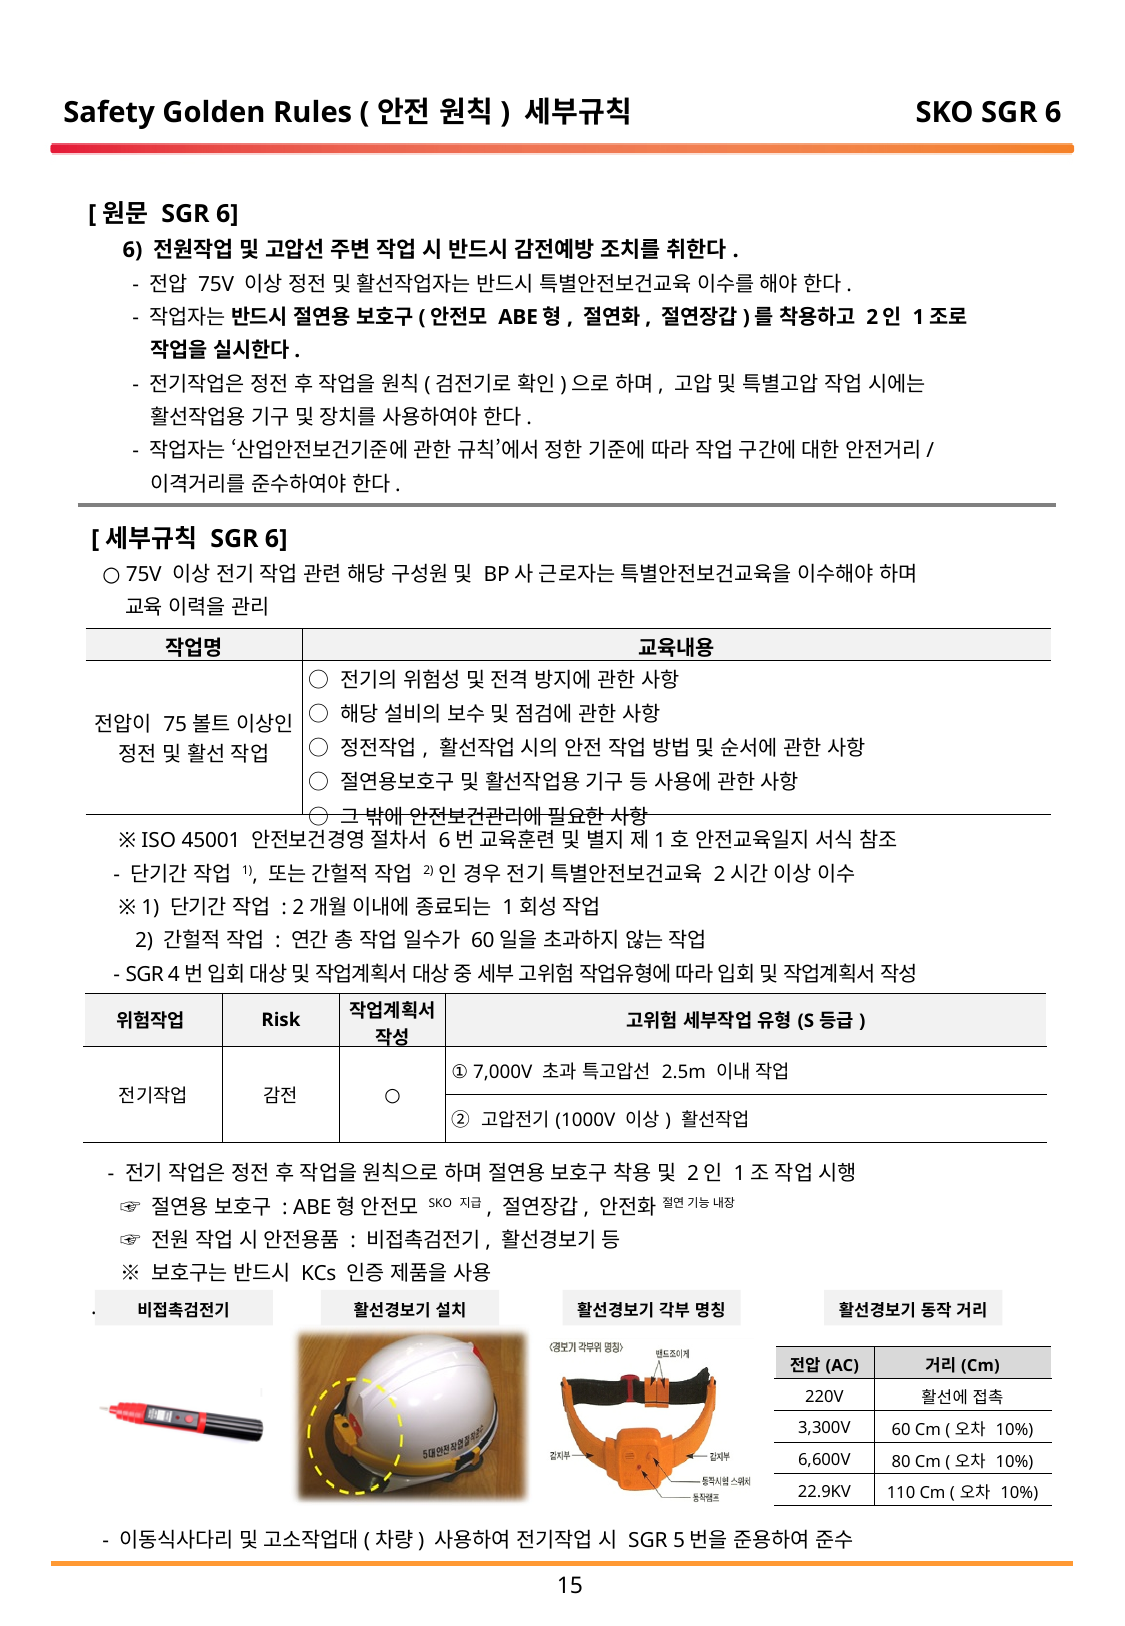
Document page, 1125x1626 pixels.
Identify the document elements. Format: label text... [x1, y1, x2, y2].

table_cell 22.9KV [776, 1474, 874, 1505]
table_header 전압(AC) [776, 1347, 874, 1378]
table_cell 전압이 75볼트 이상인 정전 및 활선 작업 [86, 661, 302, 814]
table_cell 활선에 접촉 [875, 1379, 1051, 1410]
table_header 교육내용 [303, 629, 1051, 660]
table_cell ○ [340, 1047, 445, 1142]
text_box [원문 SGR 6] 6) 전원작업 및 고압선 주변 작업 시 반드시 감전예방 조치를 취한다. - 전압 75V 이상 정전 및 활선작업자는 반드시 특별안전보건교육 이수를 해야 한다. - 작업자는 반드시 절연용 보호구(안전모 ABE형, 절연화, 절연장갑)를 착용하고 2인 1조로 작업을 실시한다. - 전기작업은 정전 후 작업을 원칙(검전기로 확인)으로 하며, 고압 및 특별고압 작업 시에는 활선작업용 기구 및 장치를 사용하여야 한다. - 작업자는 ‘산업안전보건기준에 관한 규칙’에서 정한 기준에 따라 작업 구간에 대한 안전거리/ 이격거리를 준수하여야 한다. [73, 190, 1049, 503]
text_box 활선경보기 동작 거리 [824, 1289, 1003, 1326]
table_cell 전기작업 [85, 1047, 222, 1142]
table_cell 220V [776, 1379, 874, 1410]
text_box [286, 1290, 534, 1506]
table_cell 60 Cm (오차 10%) [875, 1411, 1051, 1442]
picture [0, 0, 1124, 1625]
table_cell 80 Cm (오차 10%) [875, 1443, 1051, 1473]
table_header 작업명 [118, 629, 302, 660]
table_header 고위험 세부작업 유형(S등급) [446, 994, 1046, 1046]
table_cell ② 고압전기(1000V 이상) 활선작업 [446, 1095, 1046, 1142]
text_box SKO SGR 6 [794, 89, 1073, 135]
table_cell ○ 전기의 위험성 및 전격 방지에 관한 사항 ○ 해당 설비의 보수 및 점검에 관한 사항 ○ 정전작업, 활선작업 시의 안전 작업 방법 및 순서에 관한 사항 ○ 절연용보호구 및 활선작업용 기구 등 사용에 관한 사항 ○ 그 밖에 안전보건관리에 필요한 사항 [303, 661, 1051, 814]
table_cell 6,600V [776, 1443, 874, 1473]
slide_number 14 [542, 1563, 605, 1615]
table_cell ① 7,000V 초과 특고압선 2.5m 이내 작업 [446, 1047, 1046, 1094]
text_box Safety Golden Rules (안전 원칙) 세부규칙 [52, 89, 794, 134]
table_cell 3,300V [776, 1411, 874, 1442]
table_header Risk [223, 994, 339, 1046]
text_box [546, 1290, 754, 1506]
table_header 위험작업 [85, 994, 222, 1046]
table_cell 110 Cm (오차 10%) [875, 1474, 1051, 1505]
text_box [94, 1290, 273, 1457]
text_box [세부규칙 SGR 6] ○ 75V 이상 전기 작업 관련 해당 구성원 및 BP사 근로자는 특별안전보건교육을 이수해야 하며 교육 이력을 관리 ※ ISO 45001 안전보건경영 절차서 6번 교육훈련 및 별지 제1호 안전교육일지 서식 참조 - 단기간 작업 1), 또는 간헐적 작업 2)인 경우 전기 특별안전보건교육 2시간 이상 이수 ※ 1) 단기간 작업 : 2개월 이내에 종료되는 1회성 작업 2) 간헐적 작업 : 연간 총 작업 일수가 60일을 초과하지 않는 작업 - SGR 4번 입회 대상 및 작업계획서 대상 중 세부 고위험 작업유형에 따라 입회 및 작업계획서 작성 - 전기 작업은 정전 후 작업을 원칙으로 하며 절연용 보호구 착용 및 2인 1조 작업 시행 ☞ 절연용 보호구 : ABE형 안전모 SKO 지급, 절연장갑, 안전화 절연 기능 내장 ☞ 전원 작업 시 안전용품 : 비접촉검전기, 활선경보기 등 ※ 보호구는 반드시 KCs 인증 제품을 사용 . - 이동식사다리 및 고소작업대(차량) 사용하여 전기작업 시 SGR 5번을 준용하여 준수 [76, 514, 1052, 1559]
table_header 거리(Cm) [875, 1347, 1051, 1378]
text_box [87, 628, 118, 667]
table_header 작업계획서 작성 [340, 994, 445, 1046]
table_cell 감전 [223, 1047, 339, 1142]
